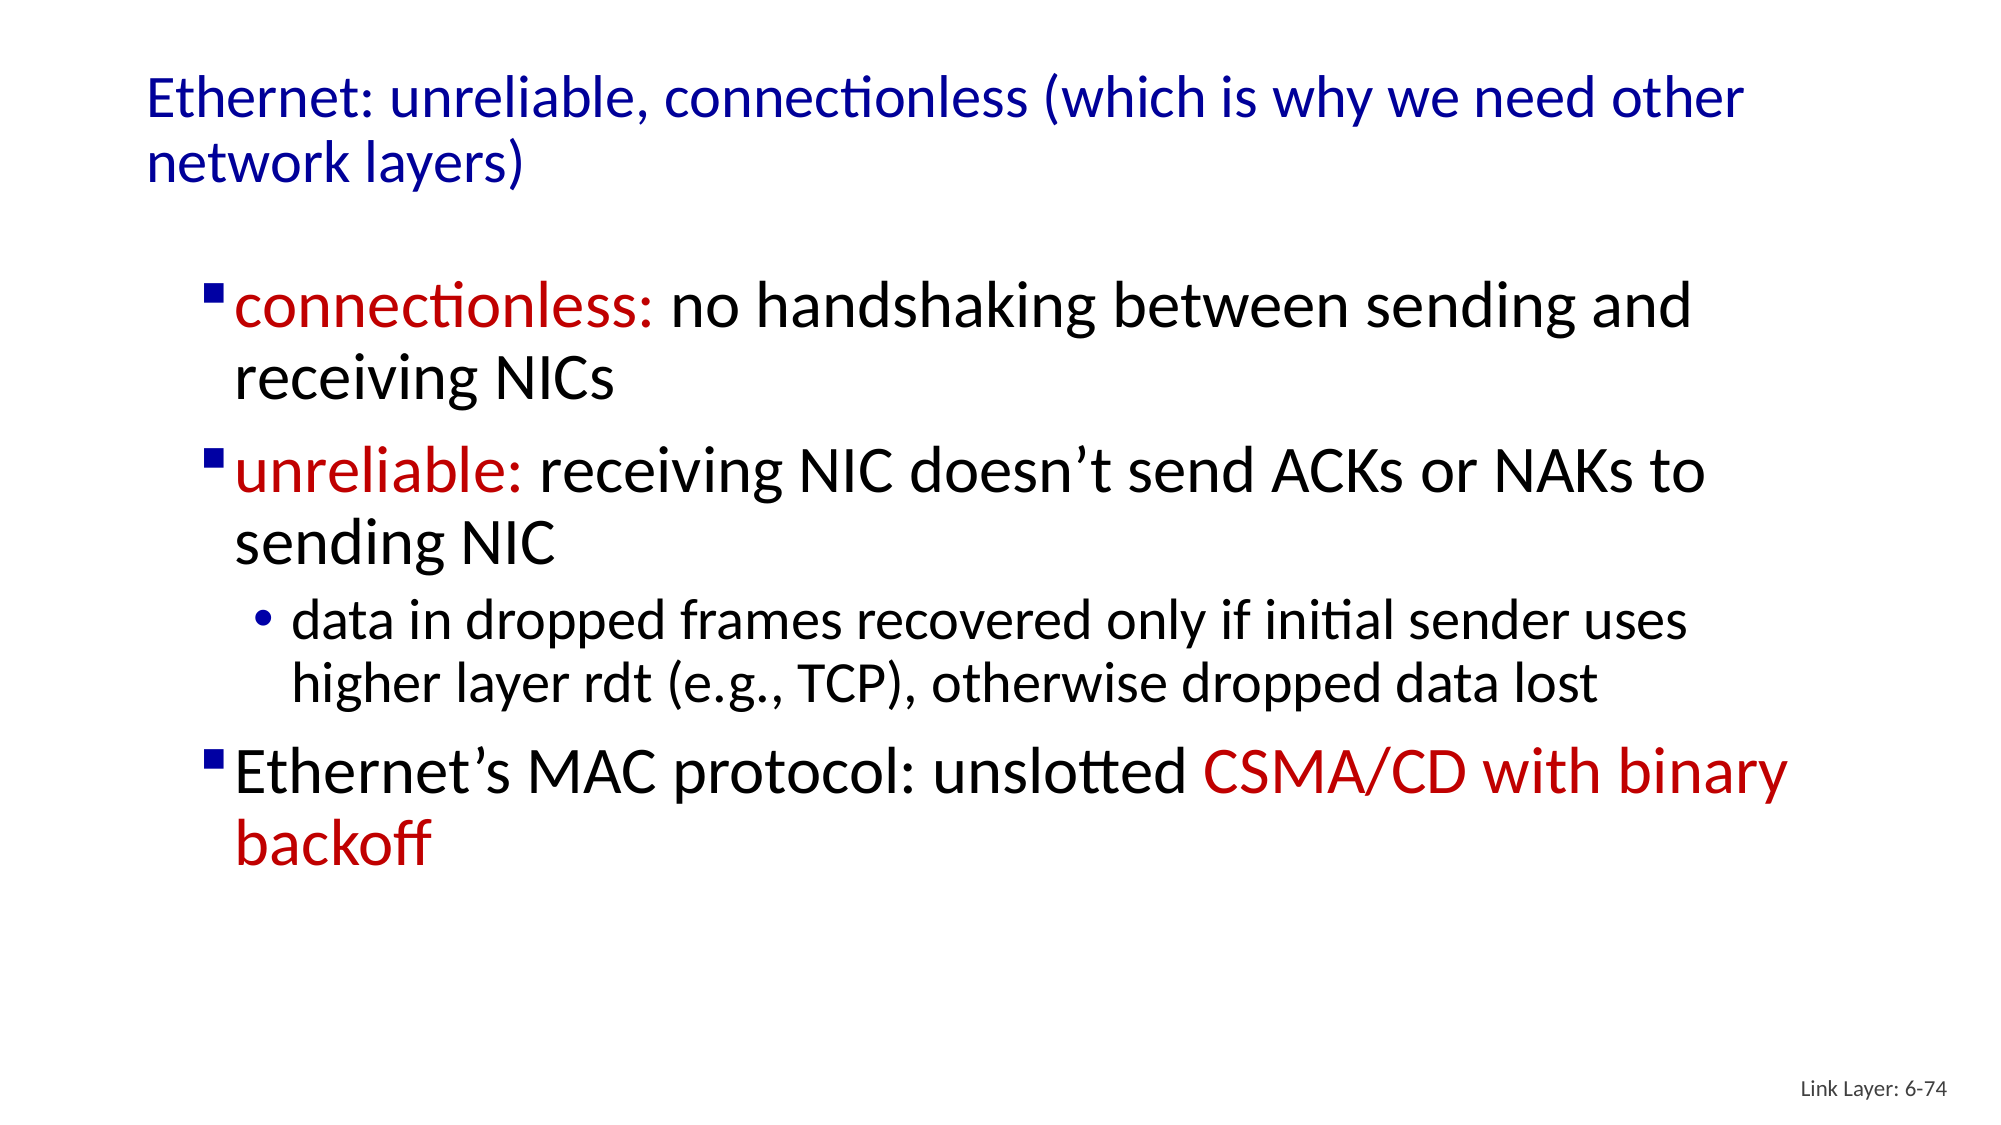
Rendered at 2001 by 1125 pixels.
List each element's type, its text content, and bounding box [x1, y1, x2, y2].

slide_number Link Layer: 6-74 [1512, 1056, 1963, 1117]
title Ethernet: unreliable, connectionless (which is why we need other network layers) [131, 57, 1857, 205]
text_box connectionless: no handshaking between sending and receiving NICs unreliable: receiving NIC doesn’t send ACKs or NAKs to sending NIC data in dropped frames recovered only if initial sender uses higher layer rdt (e.g., TCP), otherwise dropped data lost Ethernet’s MAC protocol: unslotted CSMA/CD with binary backoff [162, 262, 1842, 1025]
